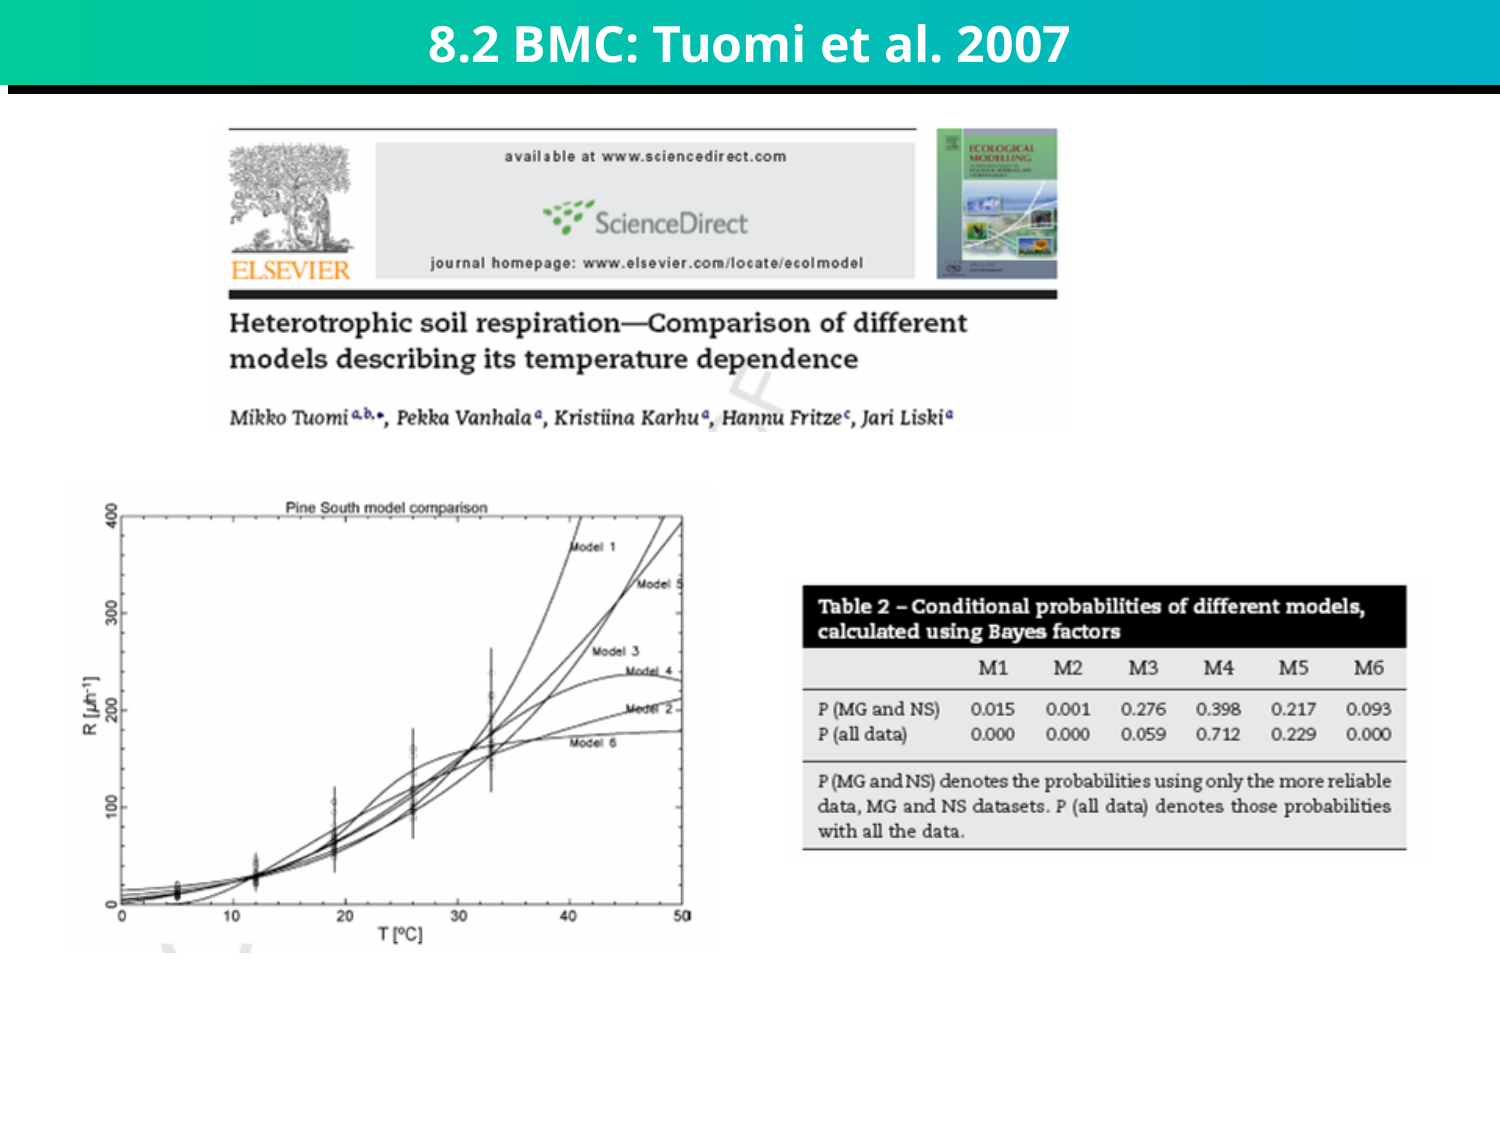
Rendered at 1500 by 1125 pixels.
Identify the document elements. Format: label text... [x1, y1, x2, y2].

picture [784, 578, 1431, 860]
title 8.2 BMC: Tuomi et al. 2007 [0, 0, 1500, 86]
picture [214, 124, 1069, 433]
picture [65, 486, 714, 953]
